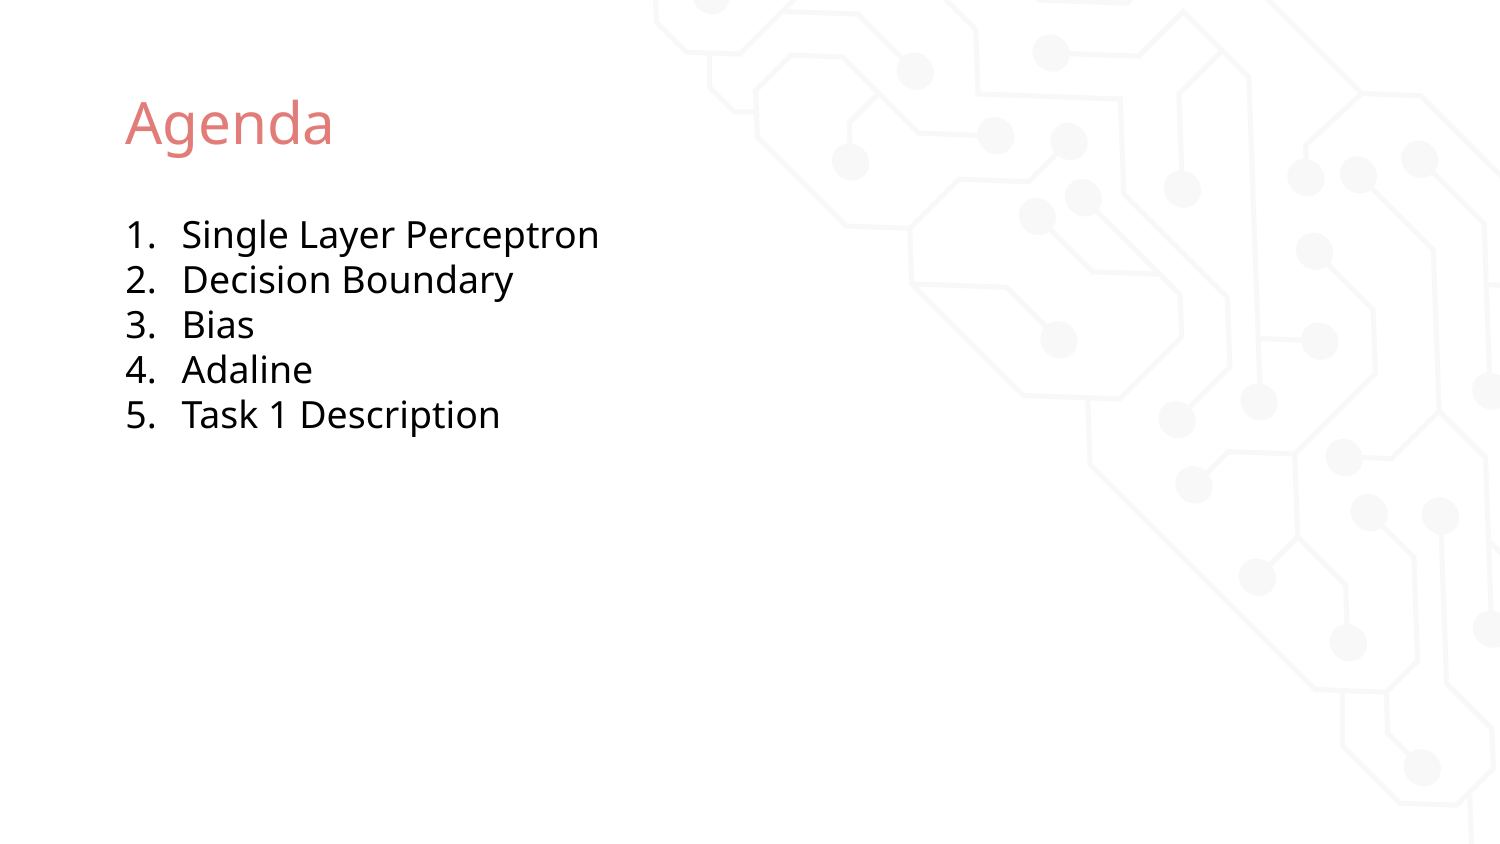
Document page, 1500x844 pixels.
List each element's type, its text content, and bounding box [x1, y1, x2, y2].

title Agenda [110, 71, 889, 166]
list Single Layer Perceptron Decision Boundary Bias Adaline Task 1 Description [110, 196, 1268, 757]
